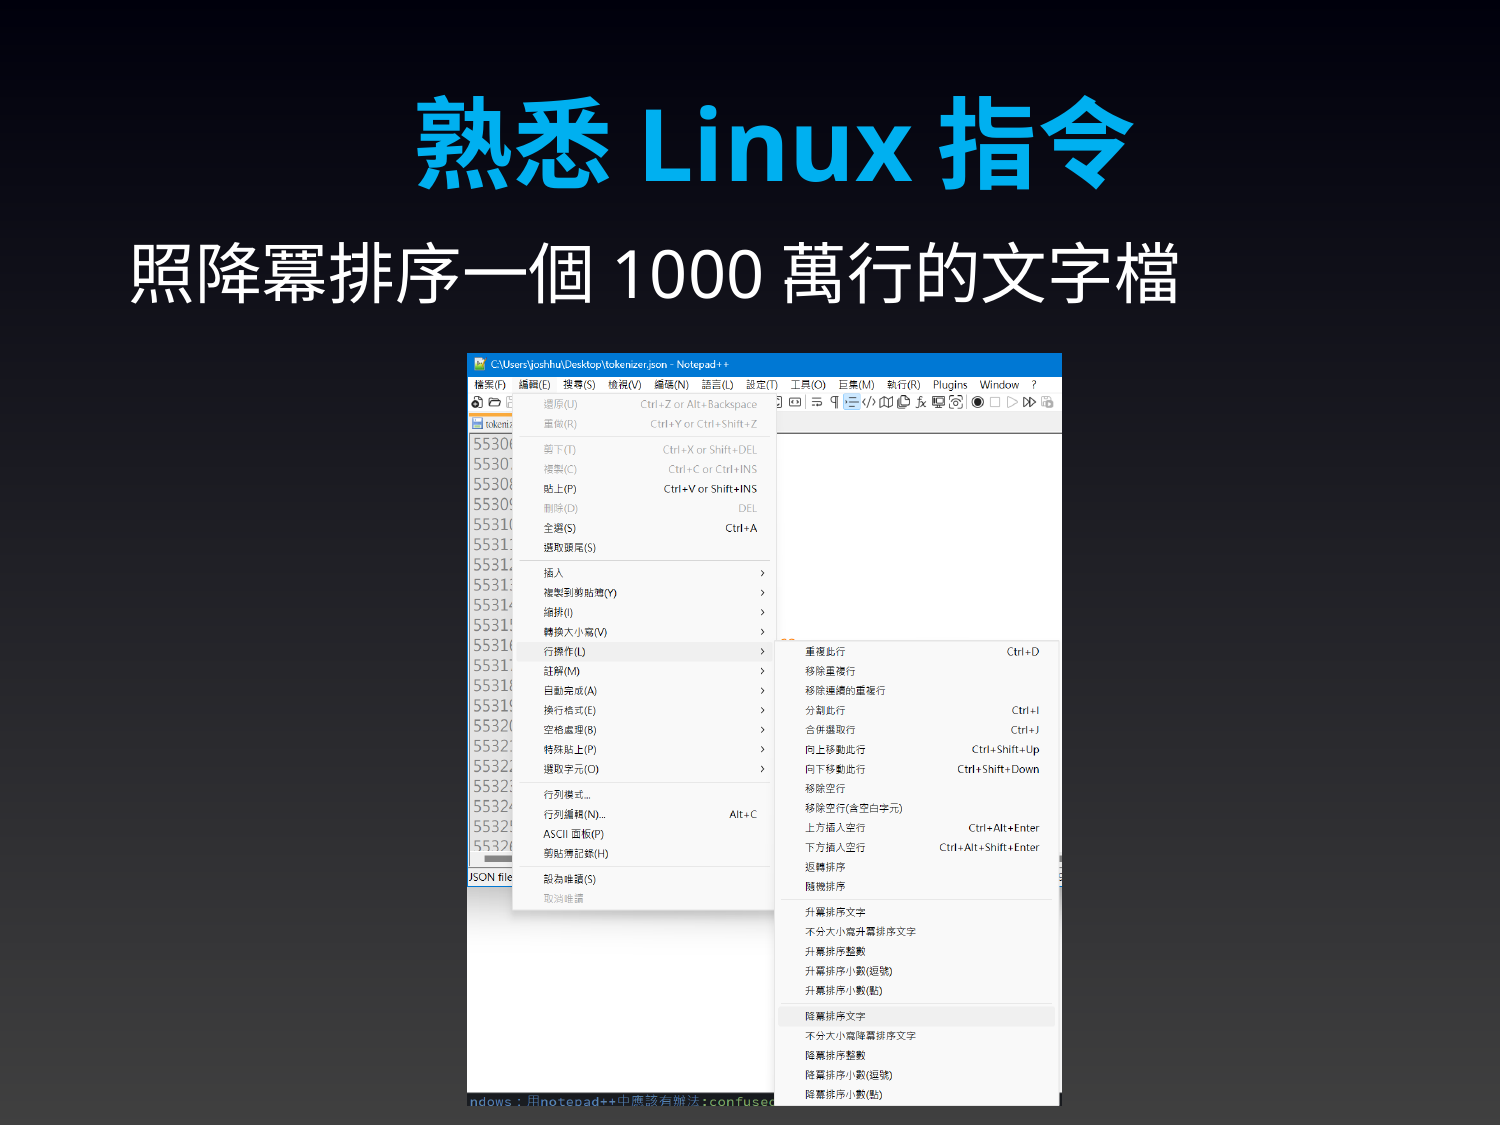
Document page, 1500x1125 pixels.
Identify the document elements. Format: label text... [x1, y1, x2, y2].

text_box 照降冪排序一個1000萬行的文字檔 [113, 224, 1439, 320]
picture [467, 353, 1062, 1107]
text_box 熟悉Linux指令 [398, 54, 1154, 217]
